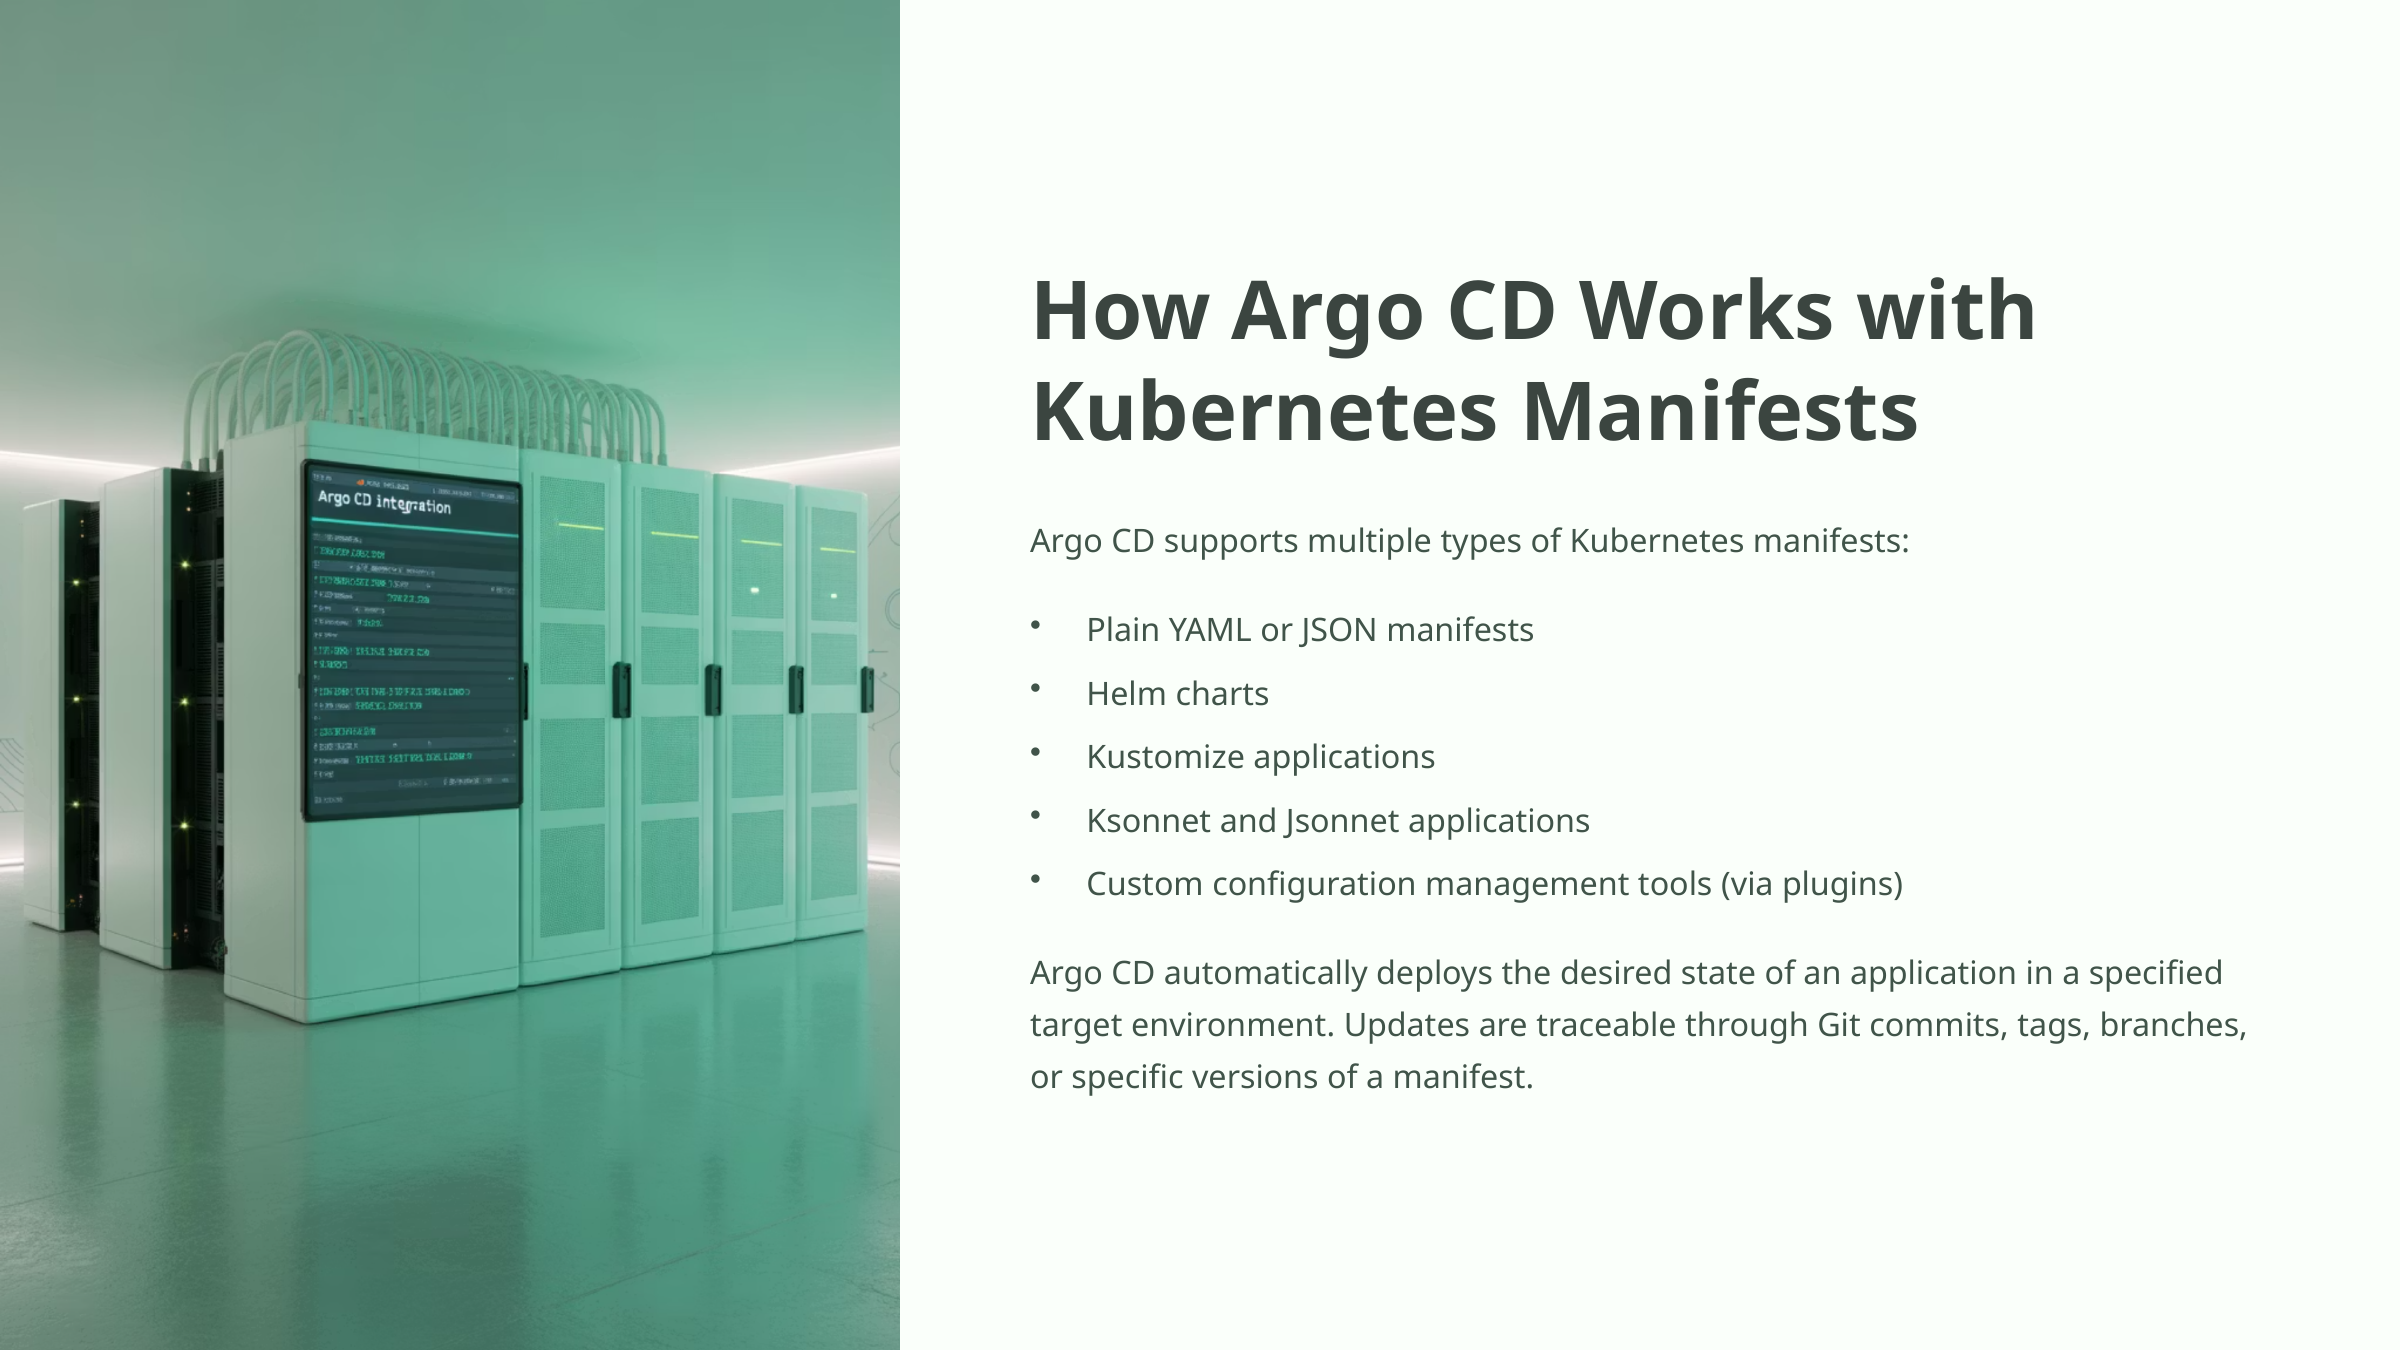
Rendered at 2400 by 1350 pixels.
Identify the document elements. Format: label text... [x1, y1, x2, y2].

text_box Argo CD automatically deploys the desired state of an application in a specified target environment. Updates are traceable through Git commits, tags, branches, or specific versions of a manifest. [1030, 938, 2270, 1095]
text_box Kustomize applications [1030, 722, 2270, 775]
picture [0, 0, 900, 1350]
text_box Ksonnet and Jsonnet applications [1030, 786, 2270, 839]
text_box Custom configuration management tools (via plugins) [1030, 849, 2270, 902]
text_box Helm charts [1030, 659, 2270, 712]
text_box Plain YAML or JSON manifests [1030, 595, 2270, 649]
text_box How Argo CD Works with Kubernetes Manifests [1030, 255, 2270, 459]
text_box Argo CD supports multiple types of Kubernetes manifests: [1030, 507, 2270, 560]
